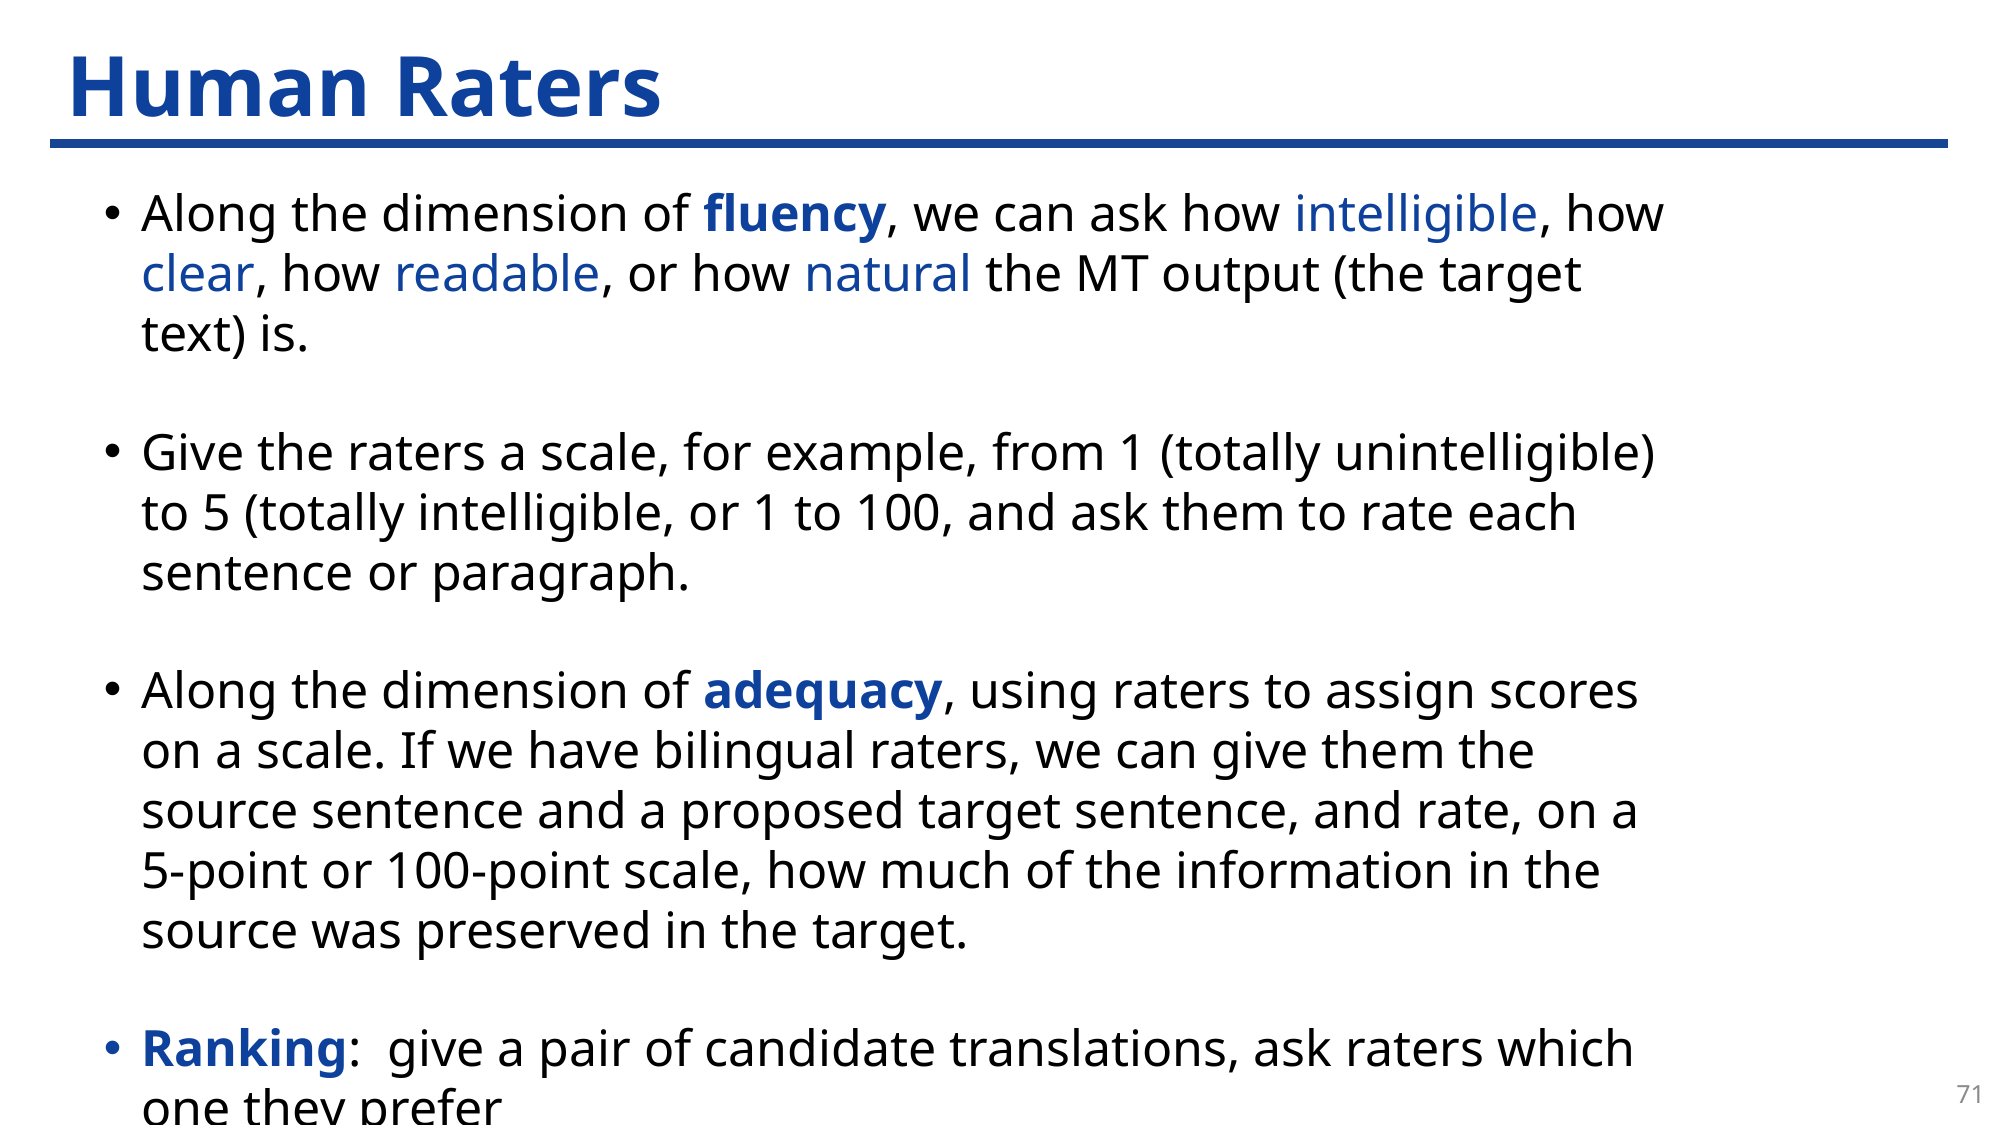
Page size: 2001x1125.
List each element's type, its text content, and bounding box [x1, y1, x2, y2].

title Human Raters [51, 39, 1947, 140]
list Along the dimension of fluency, we can ask how intelligible, how clear, how readable, or how natural the MT output (the target text) is. Give the raters a scale, for example, from 1 (totally unintelligible) to 5 (totally intelligible, or 1 to 100, and ask them to rate each sentence or paragraph. Along the dimension of adequacy, using raters to assign scores on a scale. If we have bilingual raters, we can give them the source sentence and a proposed target sentence, and rate, on a 5-point or 100-point scale, how much of the information in the source was preserved in the target. Ranking: give a pair of candidate translations, ask raters which one they prefer [88, 174, 1710, 1125]
slide_number 71 [1899, 1065, 2000, 1125]
